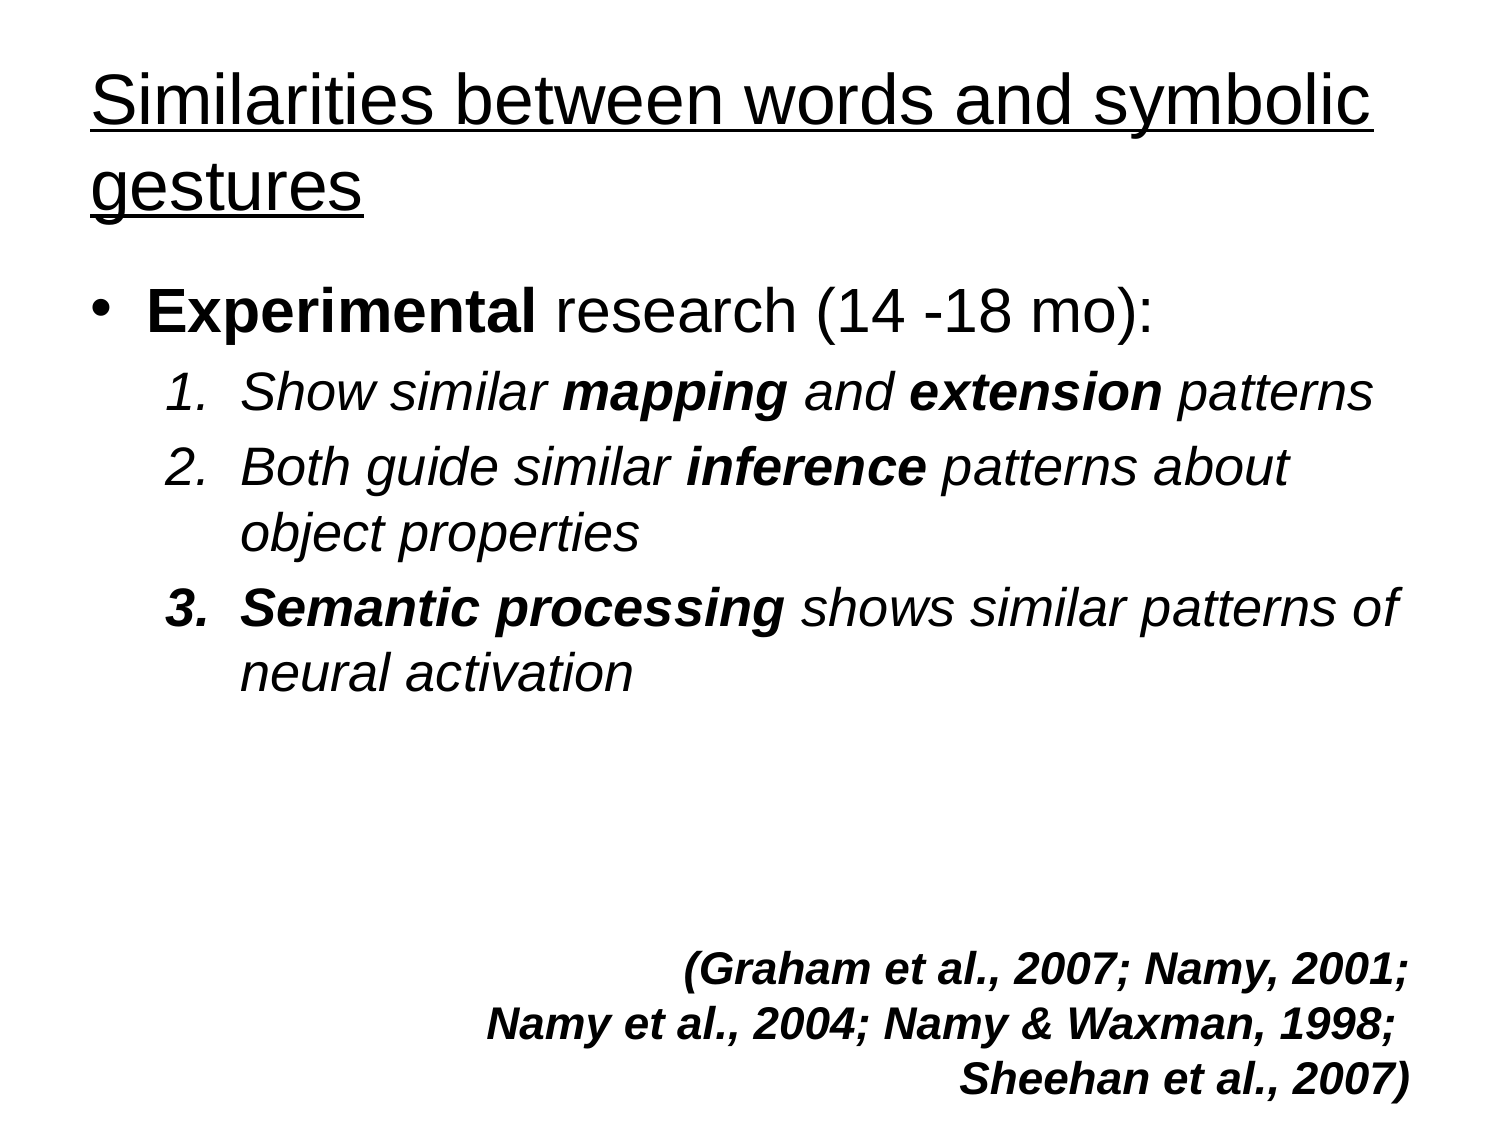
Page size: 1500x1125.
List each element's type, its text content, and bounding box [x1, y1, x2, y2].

list Experimental research (14 -18 mo): Show similar mapping and extension patterns Both guide similar inference patterns about object properties Semantic processing shows similar patterns of neural activation [75, 262, 1425, 866]
text_box (Graham et al., 2007; Namy, 2001; Namy et al., 2004; Namy & Waxman, 1998; Sheehan et al., 2007) [301, 931, 1425, 1112]
title Similarities between words and symbolic gestures [75, 45, 1425, 233]
